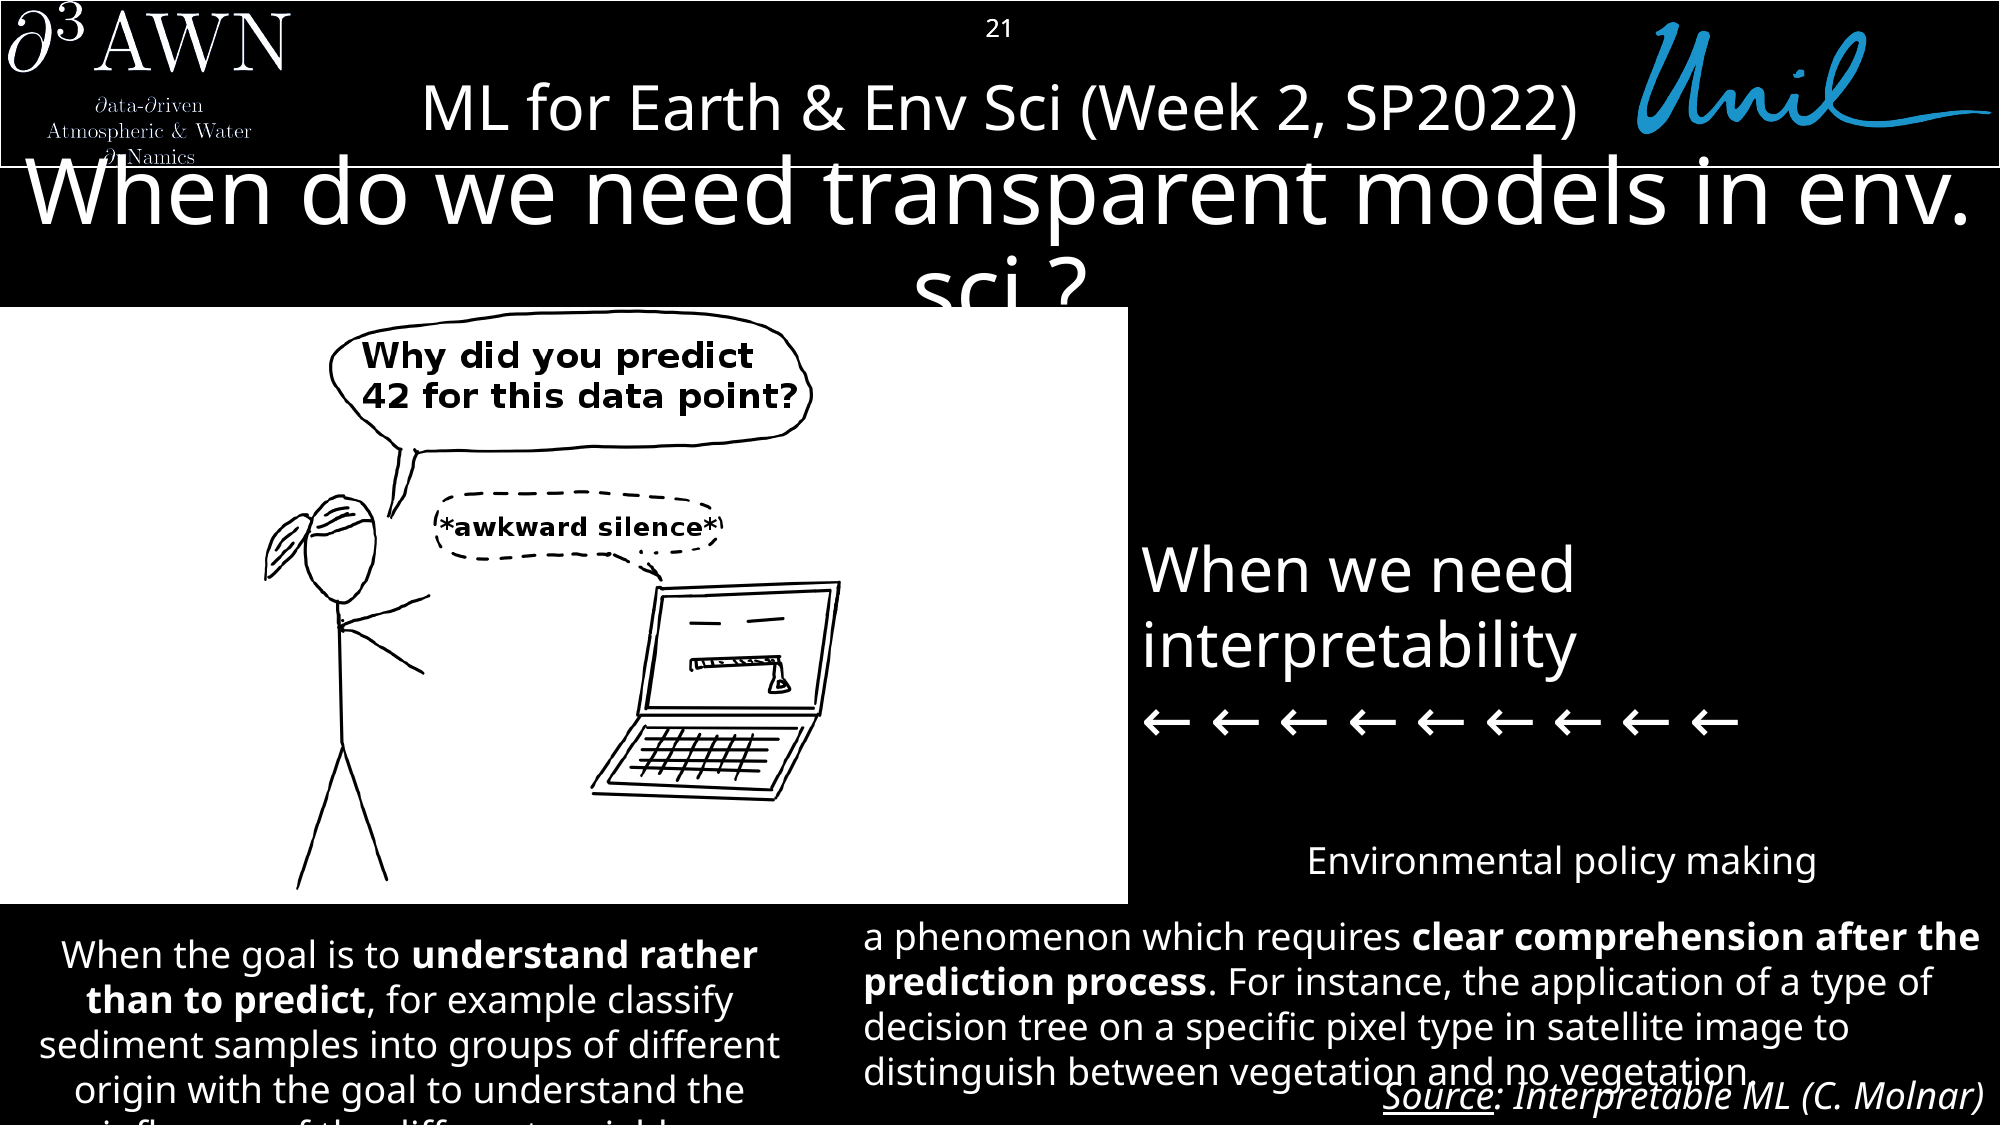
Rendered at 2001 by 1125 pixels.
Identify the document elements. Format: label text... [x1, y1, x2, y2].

picture [1609, 22, 2000, 145]
slide_number 21 [774, 0, 1225, 60]
text_box When we need interpretability ← ← ← ← ← ← ← ← ← [1128, 522, 2000, 763]
text_box When the goal is to understand rather than to predict, for example classify sediment samples into groups of different origin with the goal to understand the influence of the different variables. [0, 923, 820, 1125]
picture [0, 307, 1128, 904]
picture [0, 0, 298, 168]
text_box Environmental policy making [1128, 829, 1999, 890]
text_box Source: Interpretable ML (C. Molnar) [1081, 1064, 2000, 1125]
text_box a phenomenon which requires clear comprehension after the prediction process. For instance, the application of a type of decision tree on a specific pixel type in satellite image to distinguish between vegetation and no vegetation. [848, 905, 1999, 1101]
title When do we need transparent models in env. sci.? [0, 171, 2000, 318]
